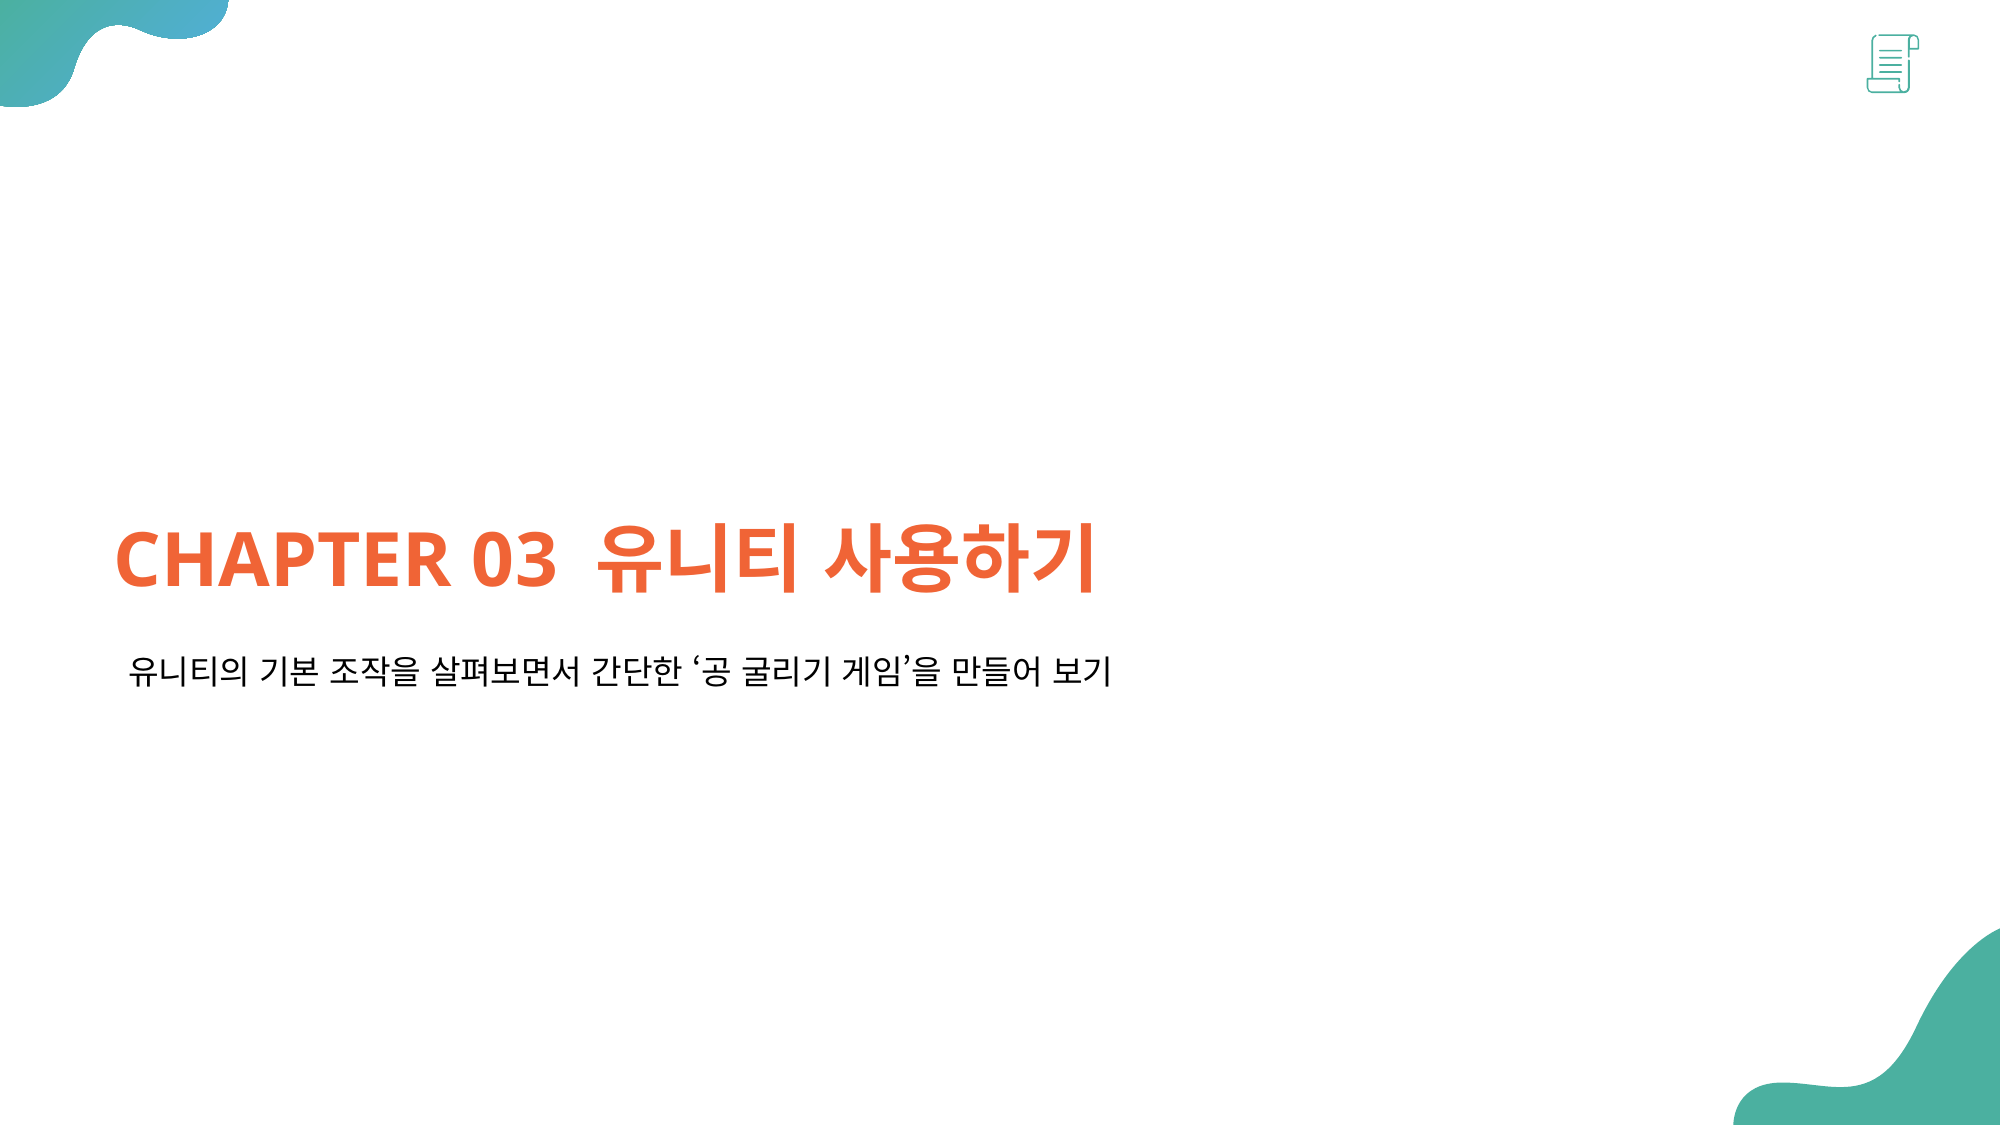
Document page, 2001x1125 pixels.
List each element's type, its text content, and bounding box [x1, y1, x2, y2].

list CHAPTER 03 유니티 사용하기 [113, 481, 1798, 644]
text_box 유니티의 기본 조작을 살펴보면서 간단한 ‘공 굴리기 게임’을 만들어 보기 [113, 643, 1423, 699]
